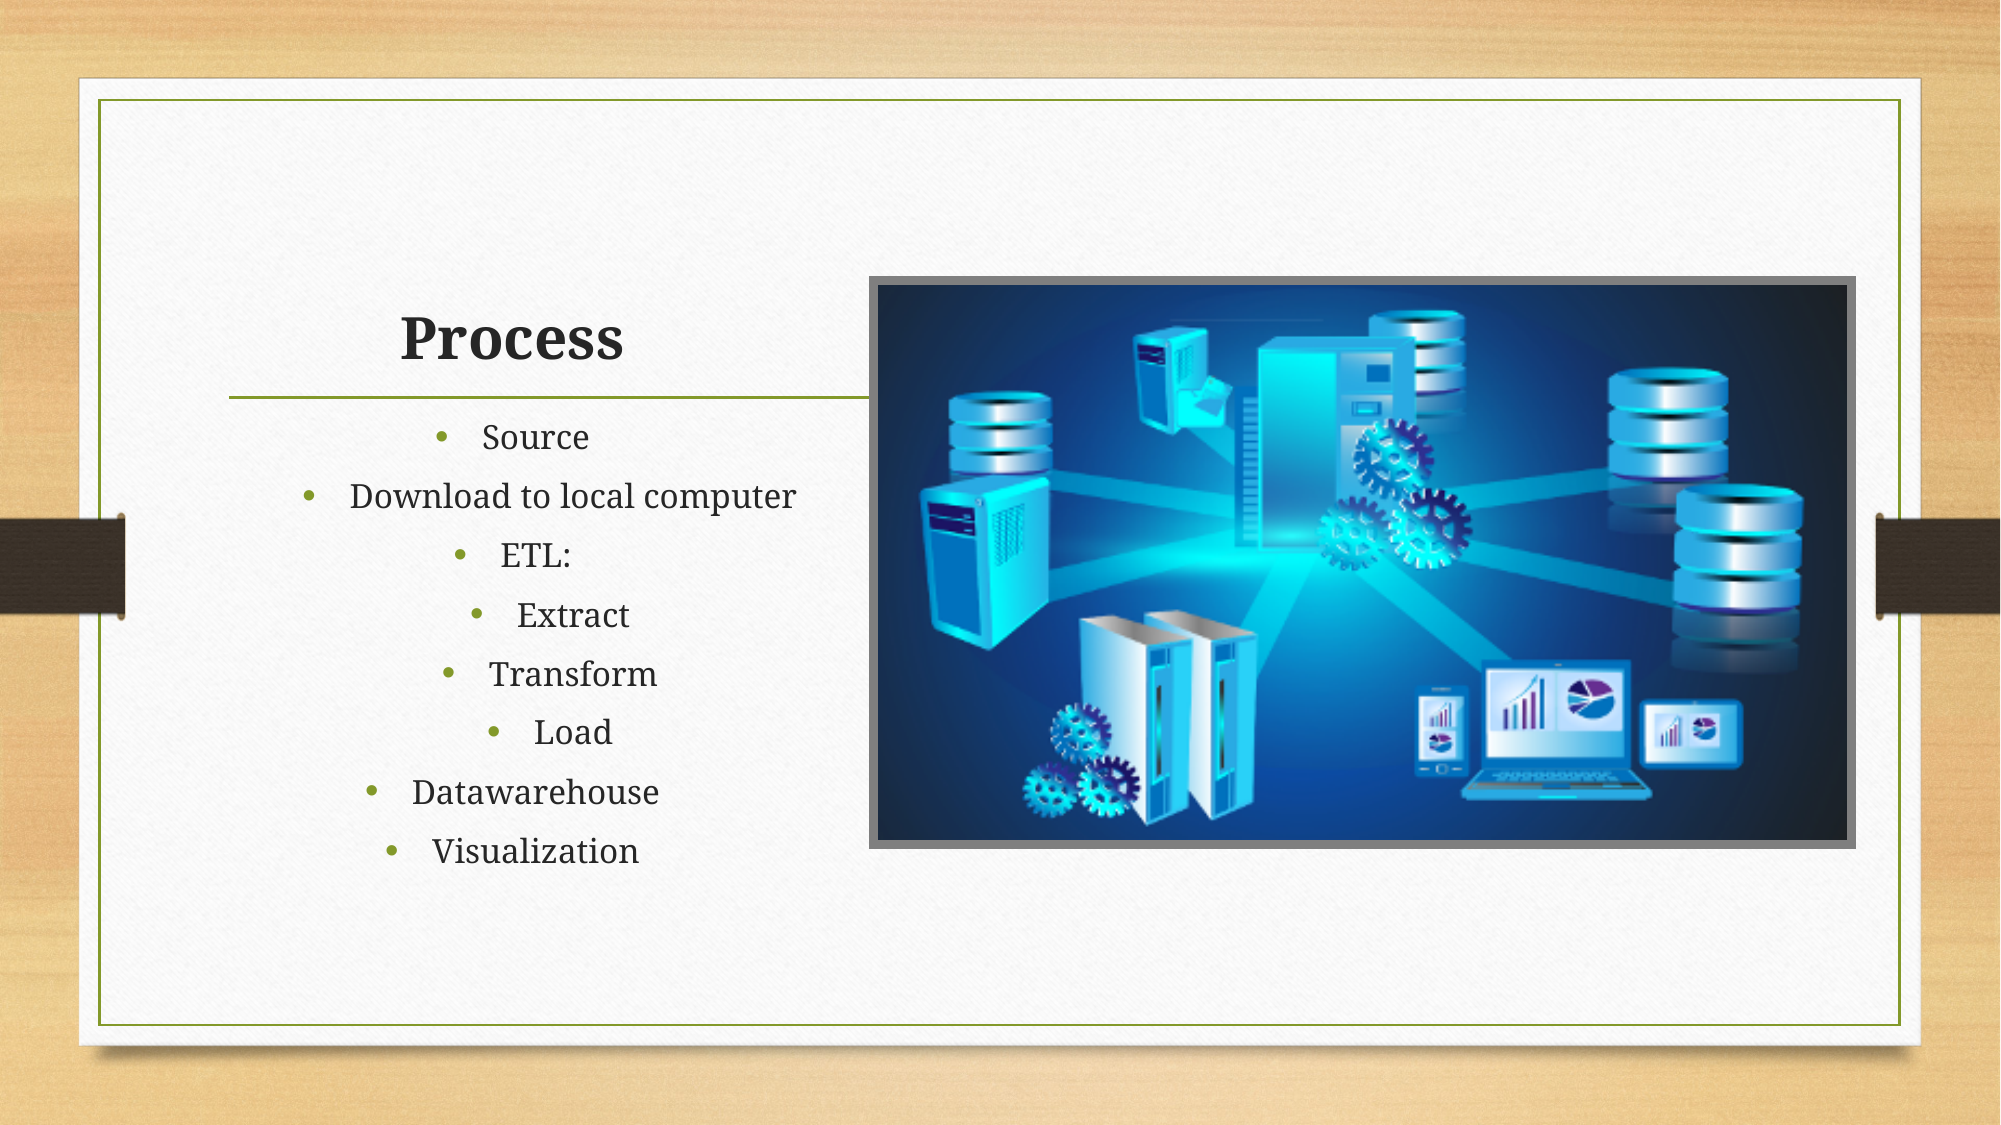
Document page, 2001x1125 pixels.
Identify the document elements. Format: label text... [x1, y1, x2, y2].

list Source Download to local computer ETL: Extract Transform Load Datawarehouse Visualization [212, 409, 813, 964]
title Process [212, 161, 813, 379]
picture [0, 0, 2001, 1125]
